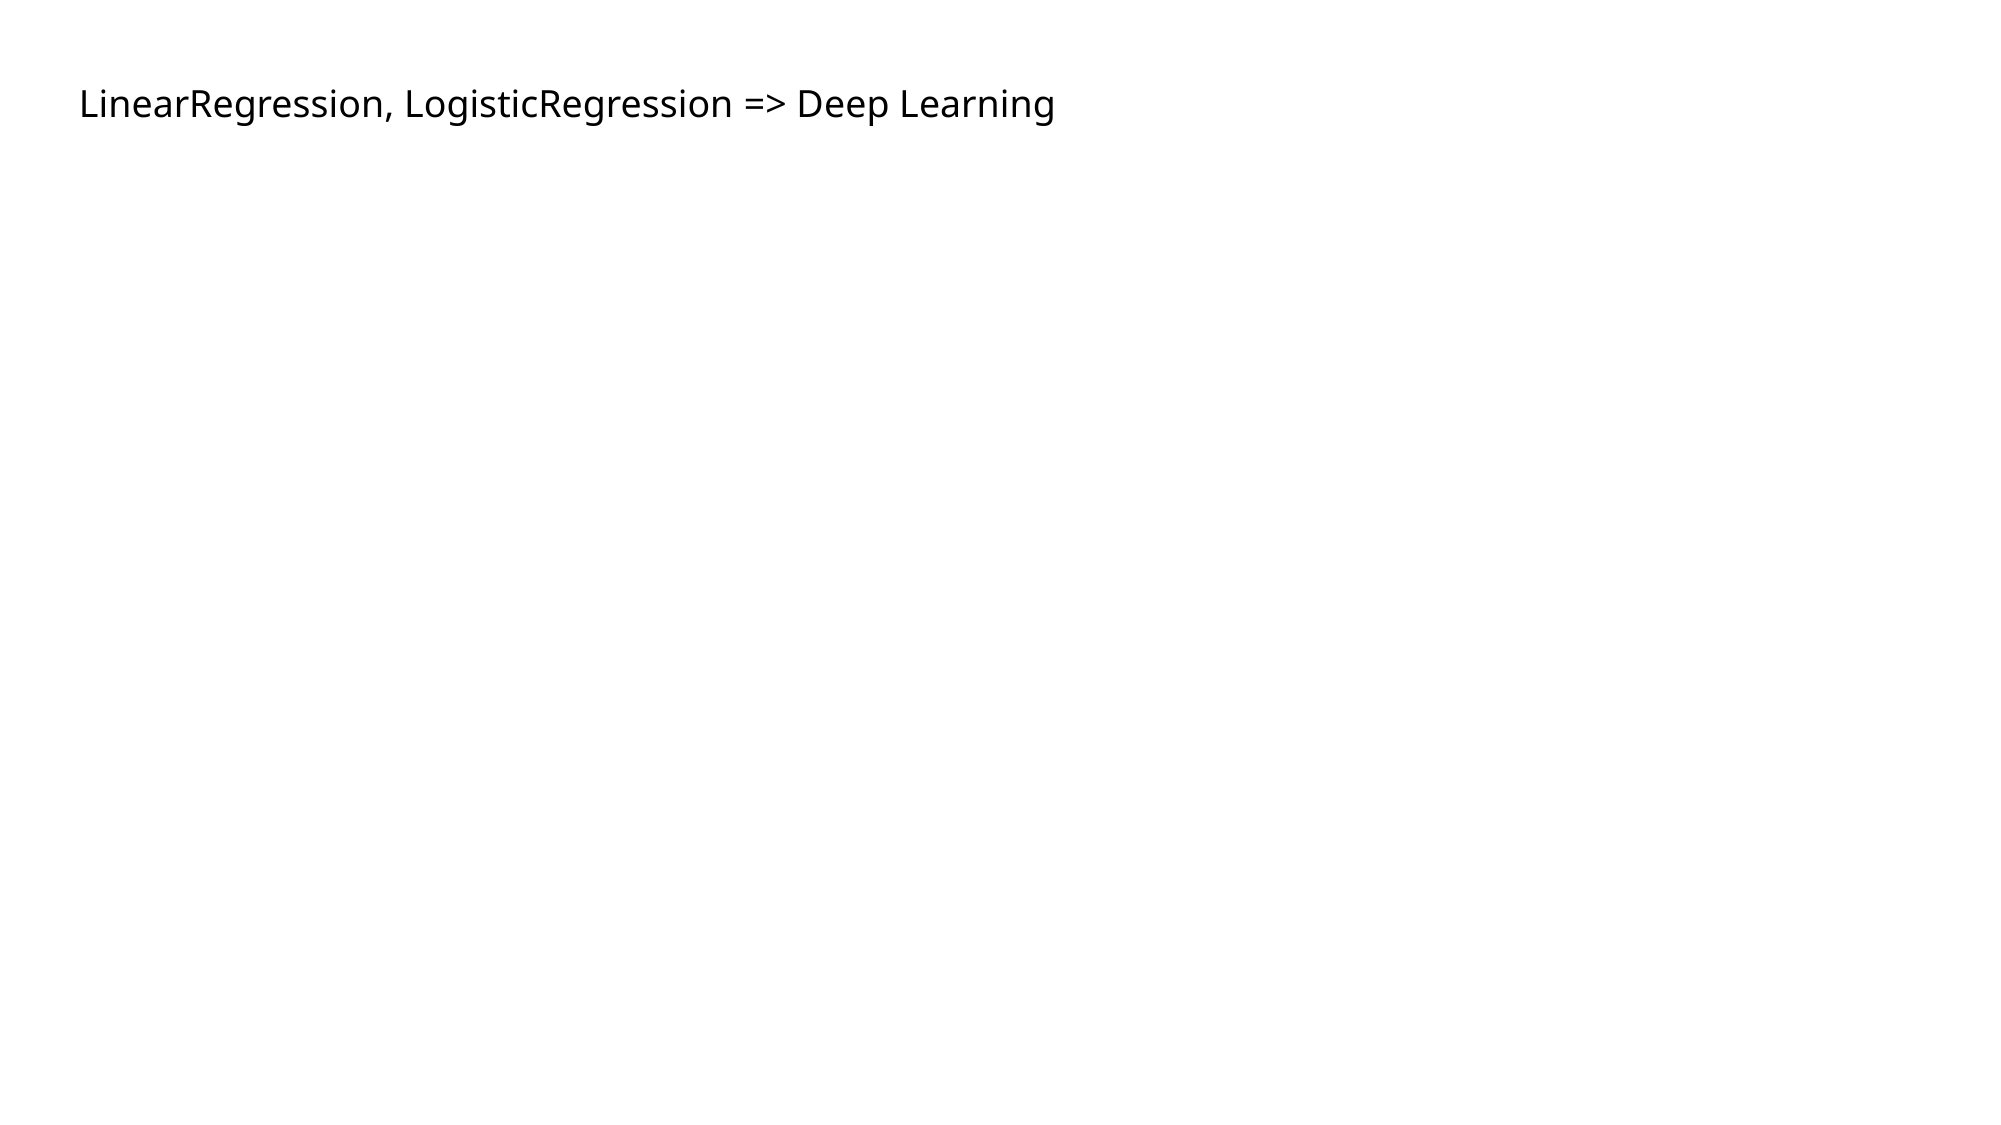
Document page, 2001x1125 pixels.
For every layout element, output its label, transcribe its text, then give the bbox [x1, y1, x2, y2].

text_box LinearRegression, LogisticRegression => Deep Learning [64, 72, 1071, 133]
